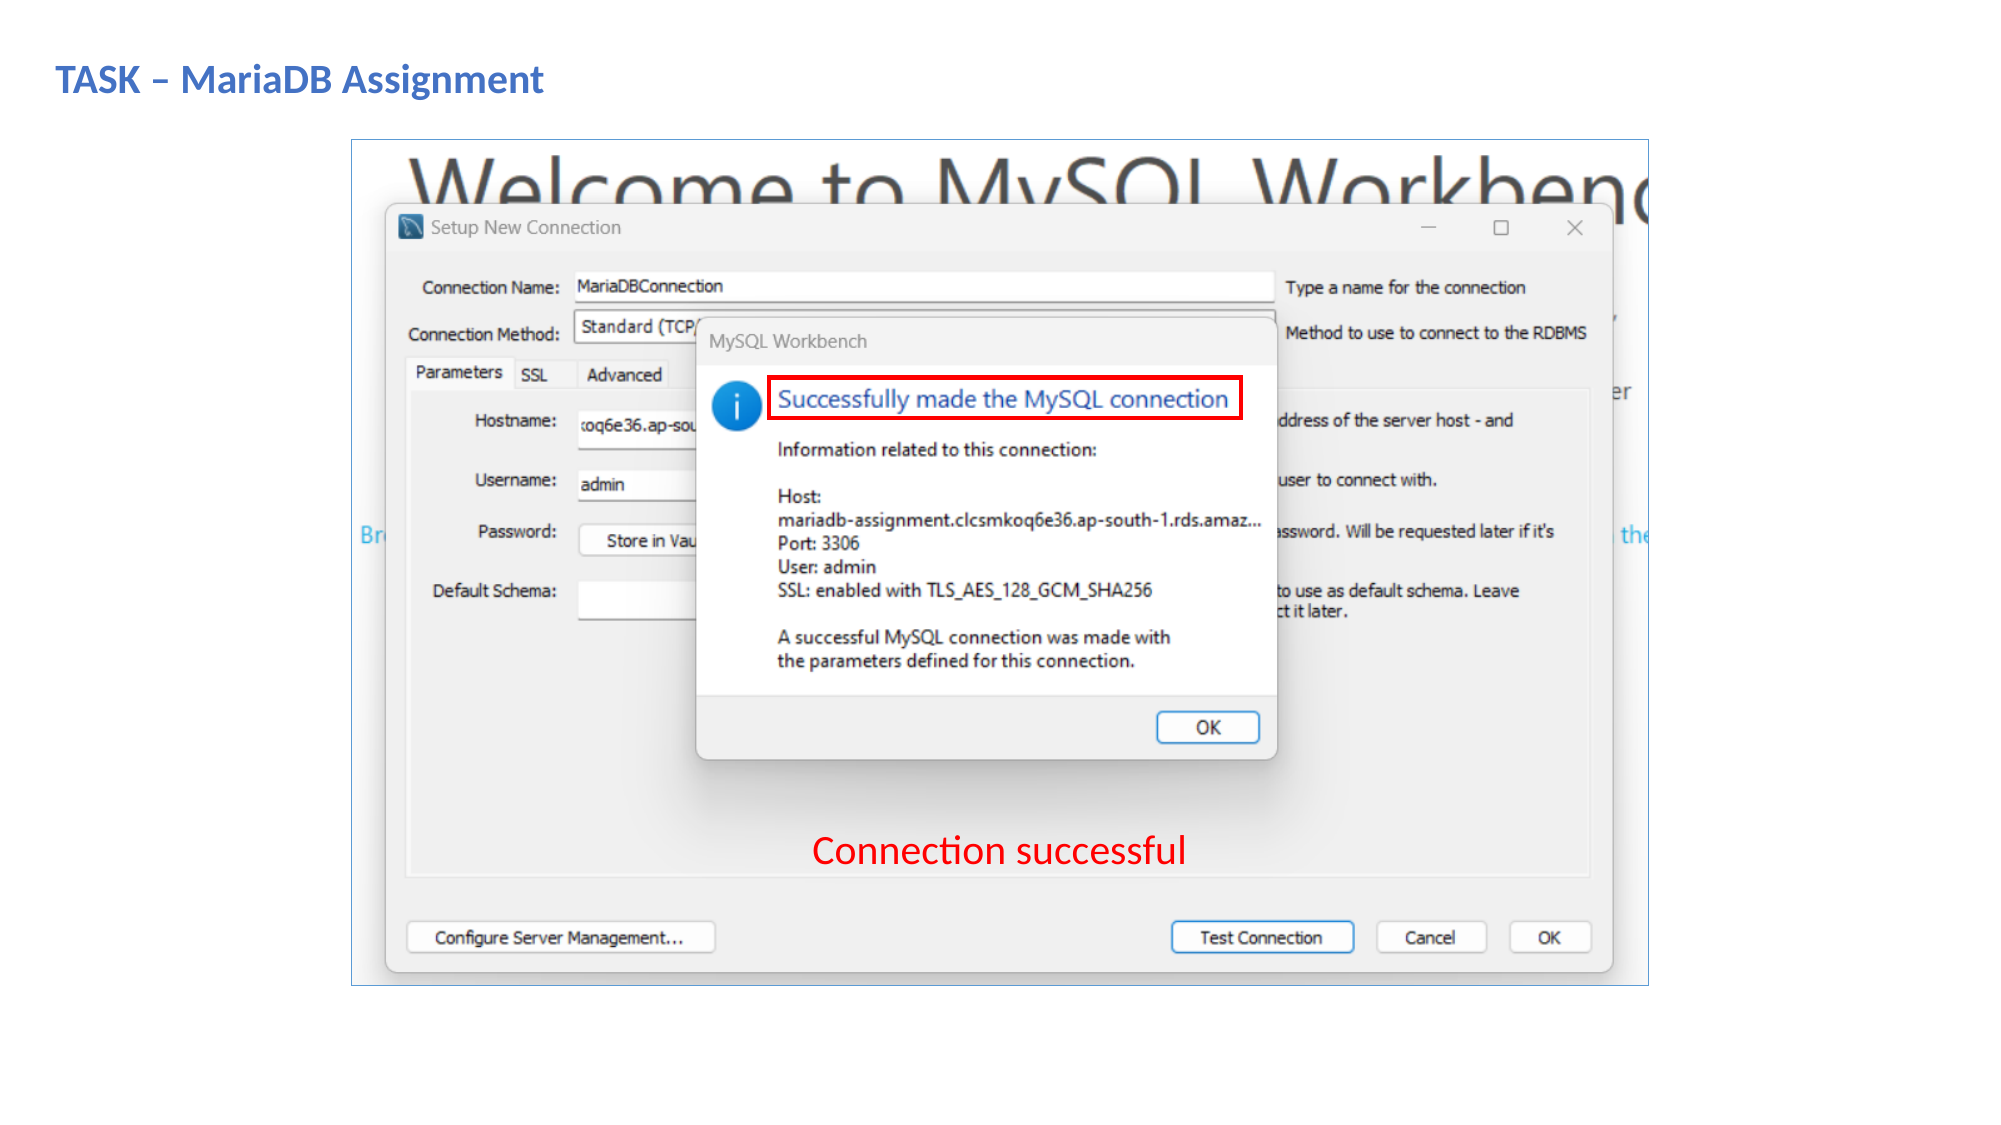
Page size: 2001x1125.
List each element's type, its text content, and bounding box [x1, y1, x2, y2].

text_box TASK – MariaDB Assignment [40, 44, 602, 110]
picture [351, 139, 1649, 986]
